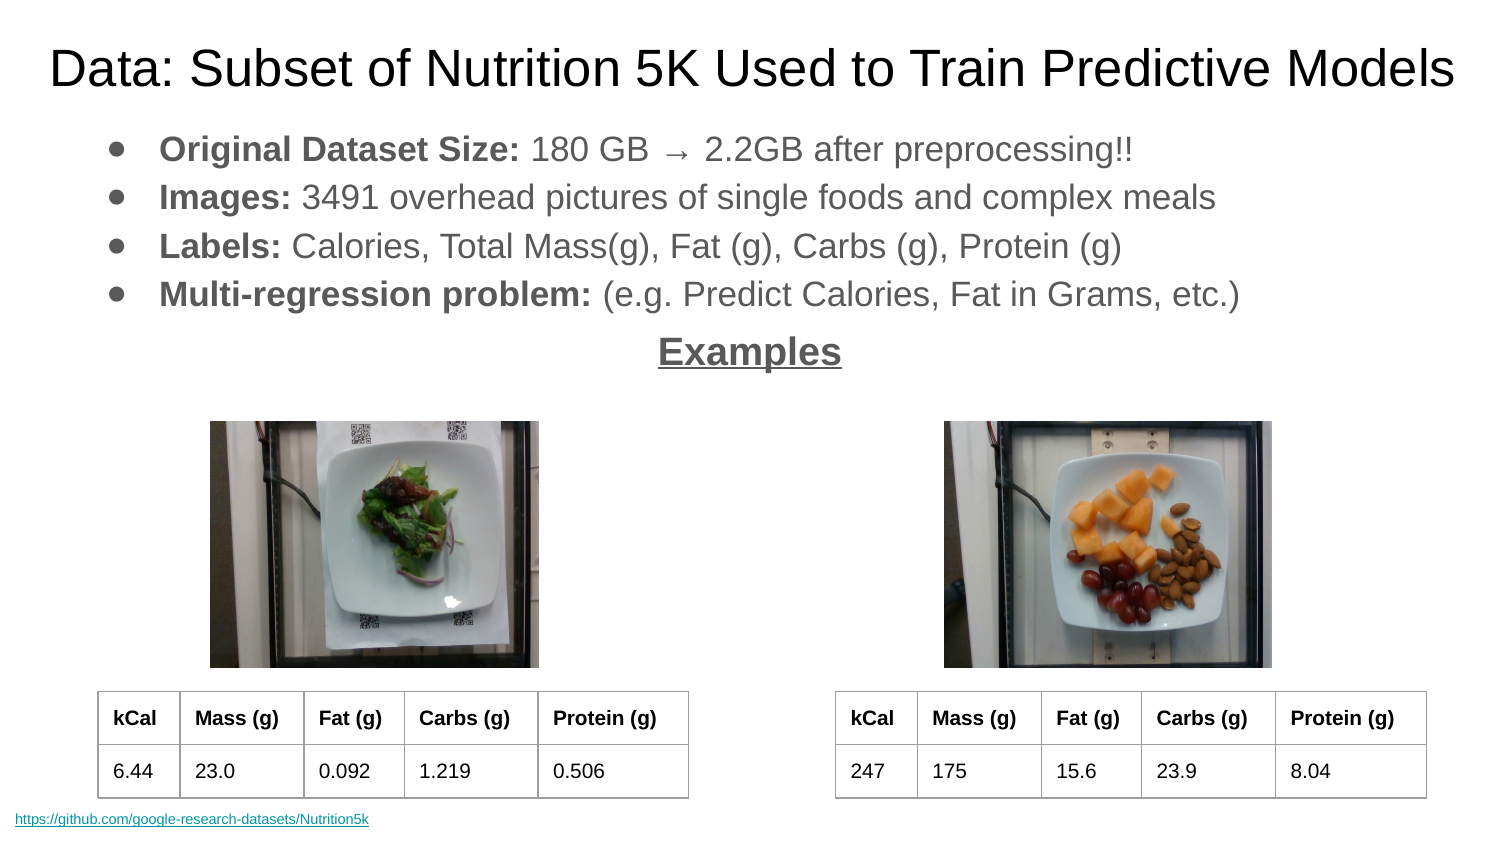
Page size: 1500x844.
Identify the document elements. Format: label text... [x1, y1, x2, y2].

table_cell 23.0 [181, 745, 303, 797]
table_header kCal [99, 692, 179, 744]
picture [943, 421, 1273, 668]
table_header Mass (g) [181, 692, 303, 744]
table_header kCal [836, 692, 917, 744]
table_cell 1.219 [405, 745, 537, 797]
table_cell 6.44 [99, 745, 179, 797]
table_header Protein (g) [539, 692, 688, 744]
table_cell 15.6 [1042, 745, 1141, 797]
table_header Mass (g) [918, 692, 1041, 744]
text_box Examples [555, 310, 945, 370]
table_cell 23.9 [1142, 745, 1275, 797]
table_cell 175 [918, 745, 1041, 797]
table_cell 8.04 [1276, 745, 1426, 797]
table_header Protein (g) [1276, 692, 1426, 744]
table_cell 247 [836, 745, 917, 797]
table_header Carbs (g) [1142, 692, 1275, 744]
title Data: Subset of Nutrition 5K Used to Train Predictive Models [34, 19, 1493, 114]
table_header Carbs (g) [405, 692, 537, 744]
table_cell 0.092 [305, 745, 404, 797]
list Original Dataset Size: 180 GB → 2.2GB after preprocessing!! Images: 3491 overhead pictures of single foods and complex meals Labels: Calories, Total Mass(g), Fat (g), Carbs (g), Protein (g) Multi-regression problem: (e.g. Predict Calories, Fat in Grams, etc.) [73, 104, 1427, 331]
picture [210, 421, 539, 668]
table_header Fat (g) [305, 692, 404, 744]
table_header Fat (g) [1042, 692, 1141, 744]
table_cell 0.506 [539, 745, 688, 797]
text_box https://github.com/google-research-datasets/Nutrition5k [0, 801, 465, 837]
